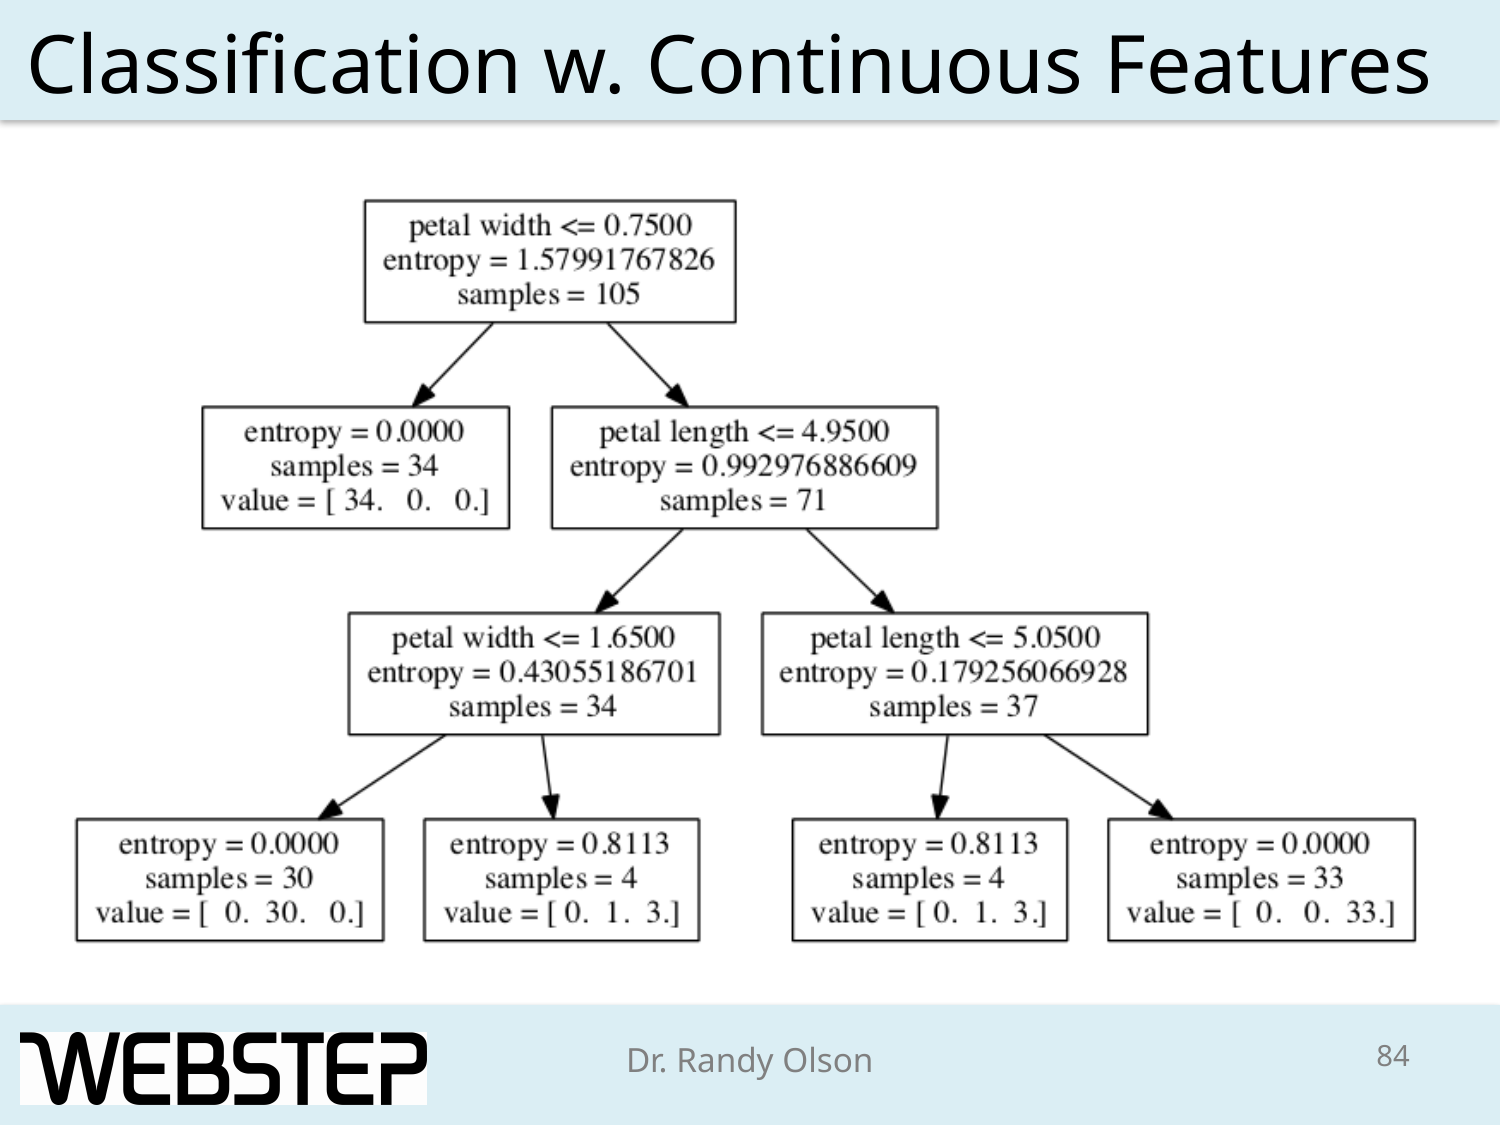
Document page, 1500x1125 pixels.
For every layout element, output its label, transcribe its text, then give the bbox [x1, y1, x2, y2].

picture [67, 191, 1426, 952]
slide_number 84 [1310, 1026, 1425, 1088]
picture [20, 1032, 427, 1105]
title Classification w. Continuous Features [7, 0, 1454, 155]
